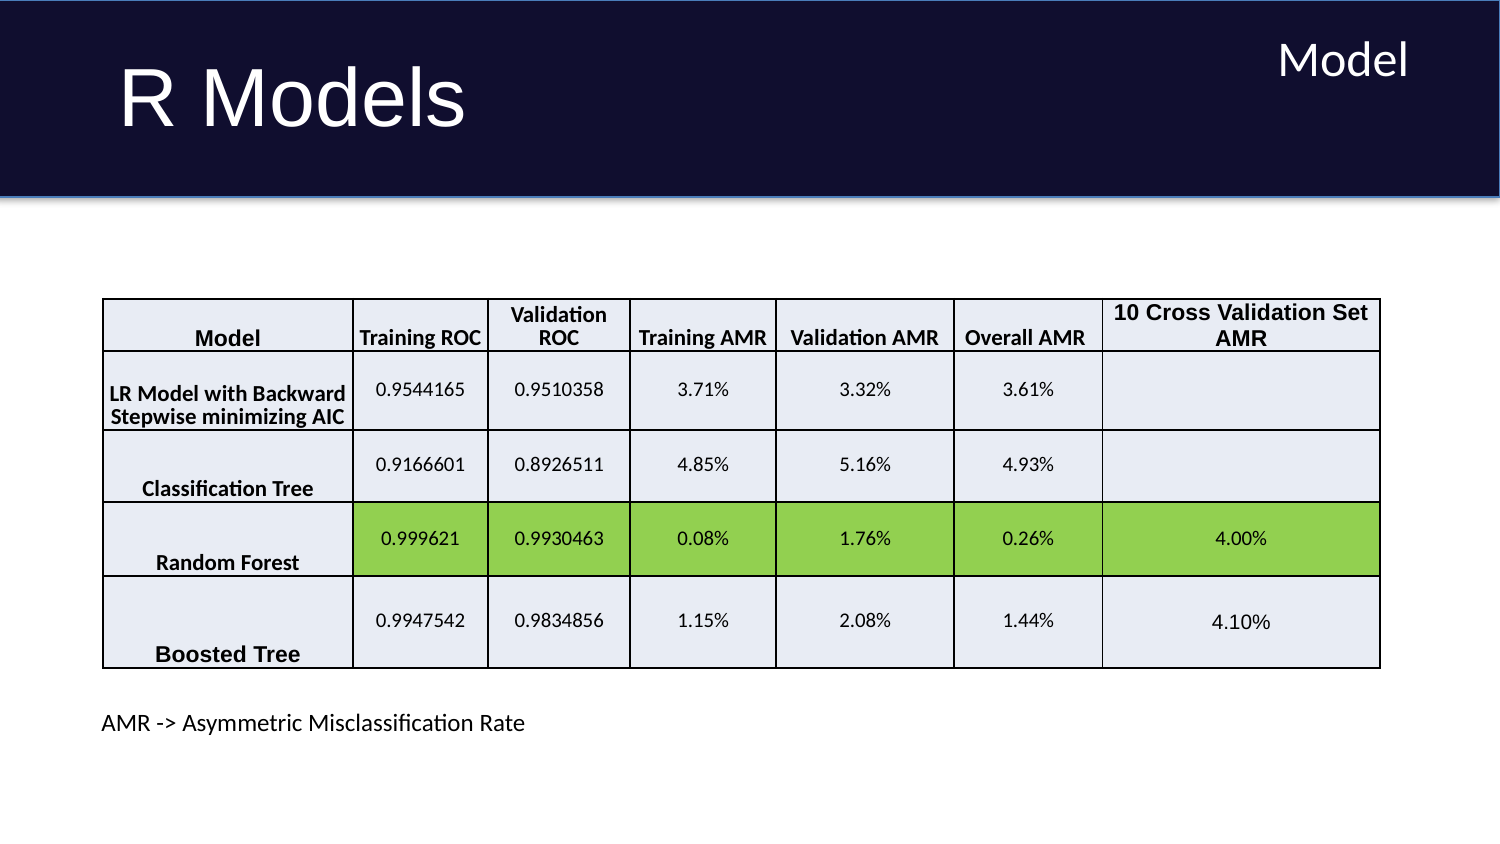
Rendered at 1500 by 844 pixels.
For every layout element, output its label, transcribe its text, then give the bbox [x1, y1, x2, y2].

table_cell 3.61% [955, 352, 1102, 429]
table_header Model [104, 300, 352, 350]
table_header Training ROC [354, 300, 487, 350]
table_cell 4.85% [631, 431, 775, 501]
title R Models [103, 44, 847, 143]
table_header Training AMR [631, 300, 775, 350]
table_cell 1.76% [777, 503, 953, 575]
table_cell Boosted Tree [104, 577, 352, 667]
table_cell 3.32% [777, 352, 953, 429]
table_cell 4.93% [955, 431, 1102, 501]
table_cell 0.26% [955, 503, 1102, 575]
table_cell Classification Tree [104, 431, 352, 501]
table_cell 4.00% [1103, 503, 1379, 575]
table_cell 2.08% [777, 577, 953, 667]
table_cell 4.10% [1103, 577, 1379, 667]
text_box AMR -> Asymmetric Misclassification Rate [86, 699, 815, 745]
table_cell [1103, 431, 1379, 501]
table_cell 0.9930463 [489, 503, 629, 575]
table_header 10 Cross Validation Set AMR [1103, 300, 1379, 350]
table_cell LR Model with Backward Stepwise minimizing AIC [104, 352, 352, 429]
table_cell [1103, 352, 1379, 429]
table_cell 5.16% [777, 431, 953, 501]
table_cell 0.9166601 [354, 431, 487, 501]
table_cell 0.9510358 [489, 352, 629, 429]
table_cell 0.9947542 [354, 577, 487, 667]
table_cell 0.9834856 [489, 577, 629, 667]
table_cell 0.999621 [354, 503, 487, 575]
table_cell 1.15% [631, 577, 775, 667]
text_box Model [1250, 18, 1436, 95]
table_cell 0.08% [631, 503, 775, 575]
table_cell Random Forest [104, 503, 352, 575]
table_header Validation ROC [489, 300, 629, 350]
table_cell 0.8926511 [489, 431, 629, 501]
table_header Overall AMR [955, 300, 1102, 350]
table_header Validation AMR [777, 300, 953, 350]
table_cell 3.71% [631, 352, 775, 429]
table_cell 1.44% [955, 577, 1102, 667]
table_cell 0.9544165 [354, 352, 487, 429]
